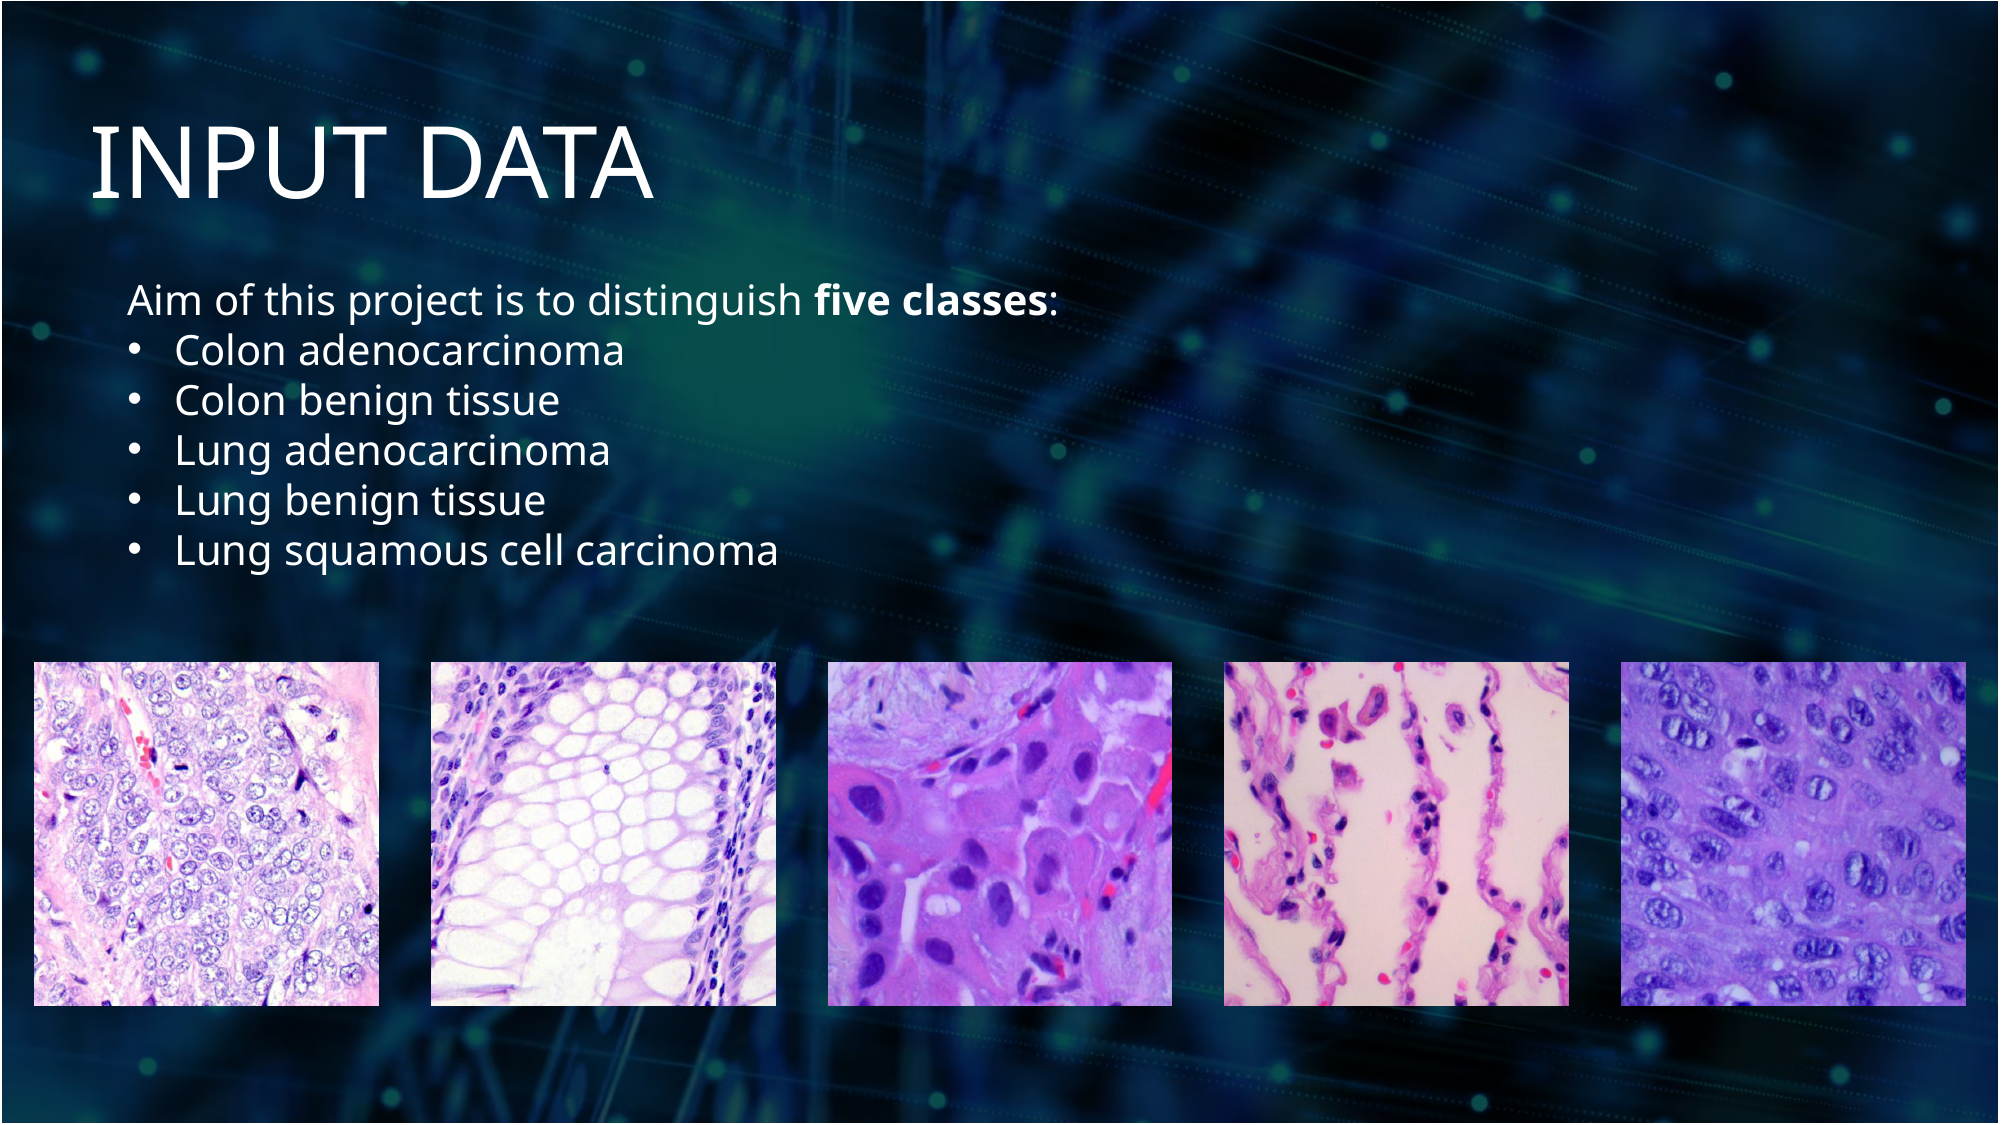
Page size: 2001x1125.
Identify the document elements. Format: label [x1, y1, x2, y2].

text_box [34, 661, 1966, 1007]
picture [0, 0, 2000, 1125]
